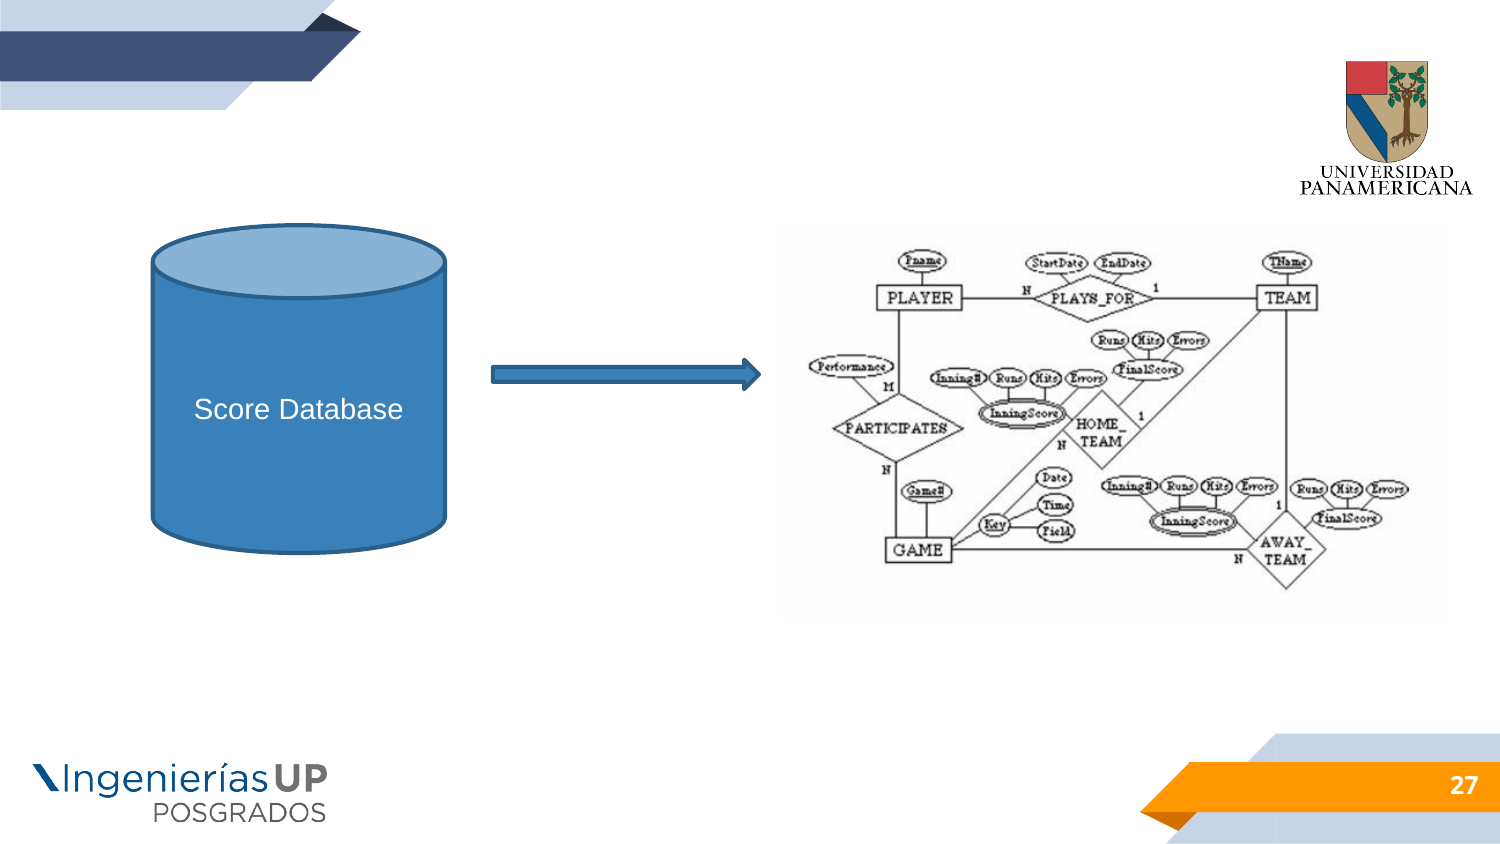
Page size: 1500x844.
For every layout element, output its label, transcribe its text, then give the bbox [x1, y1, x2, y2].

text_box [490, 357, 761, 392]
picture [780, 224, 1446, 623]
picture [15, 737, 344, 844]
picture [1286, 44, 1490, 210]
slide_number 27 [1249, 760, 1494, 813]
text_box Score Database [150, 223, 448, 556]
